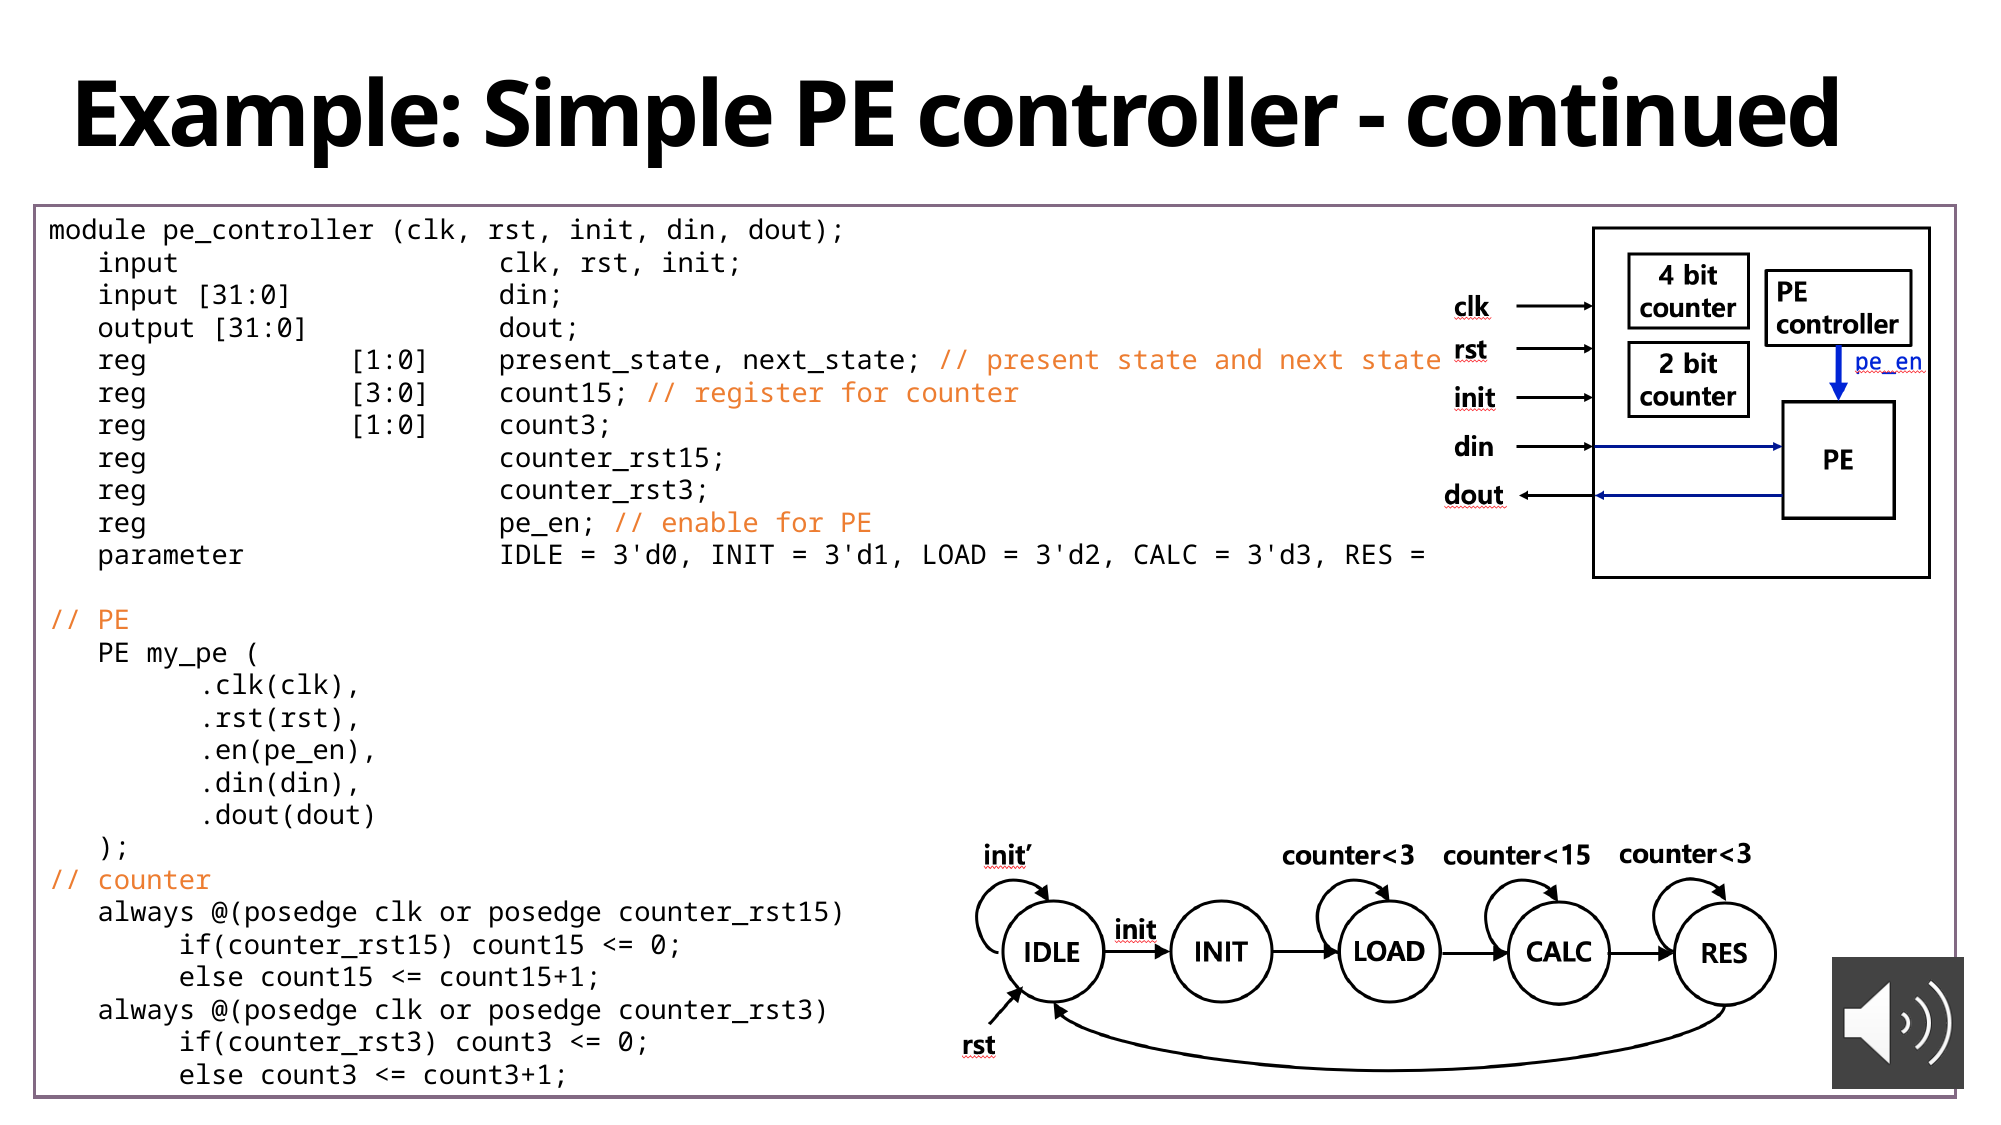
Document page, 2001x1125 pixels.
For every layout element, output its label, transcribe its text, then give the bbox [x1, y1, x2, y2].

picture [959, 838, 1780, 1075]
text_box module pe_controller (clk, rst, init, din, dout); input clk, rst, init; input [31:0] din; output [31:0] dout; reg [1:0] present_state, next_state; // present state and next state reg [3:0] count15; // register for counter reg [1:0] count3; reg counter_rst15; reg counter_rst3; reg pe_en; // enable for PE parameter IDLE = 3'd0, INIT = 3'd1, LOAD = 3'd2, CALC = 3'd3, RES = 3'd4; // PE PE my_pe ( .clk(clk), .rst(rst), .en(pe_en), .din(din), .dout(dout) ); // counter always @(posedge clk or posedge counter_rst15) if(counter_rst15) count15 <= 0; else count15 <= count15+1; always @(posedge clk or posedge counter_rst3) if(counter_rst3) count3 <= 0; else count3 <= count3+1; [34, 205, 1956, 1098]
title Example: Simple PE controller - continued [55, 53, 1934, 180]
picture [1831, 956, 1965, 1090]
picture [1440, 223, 1934, 581]
